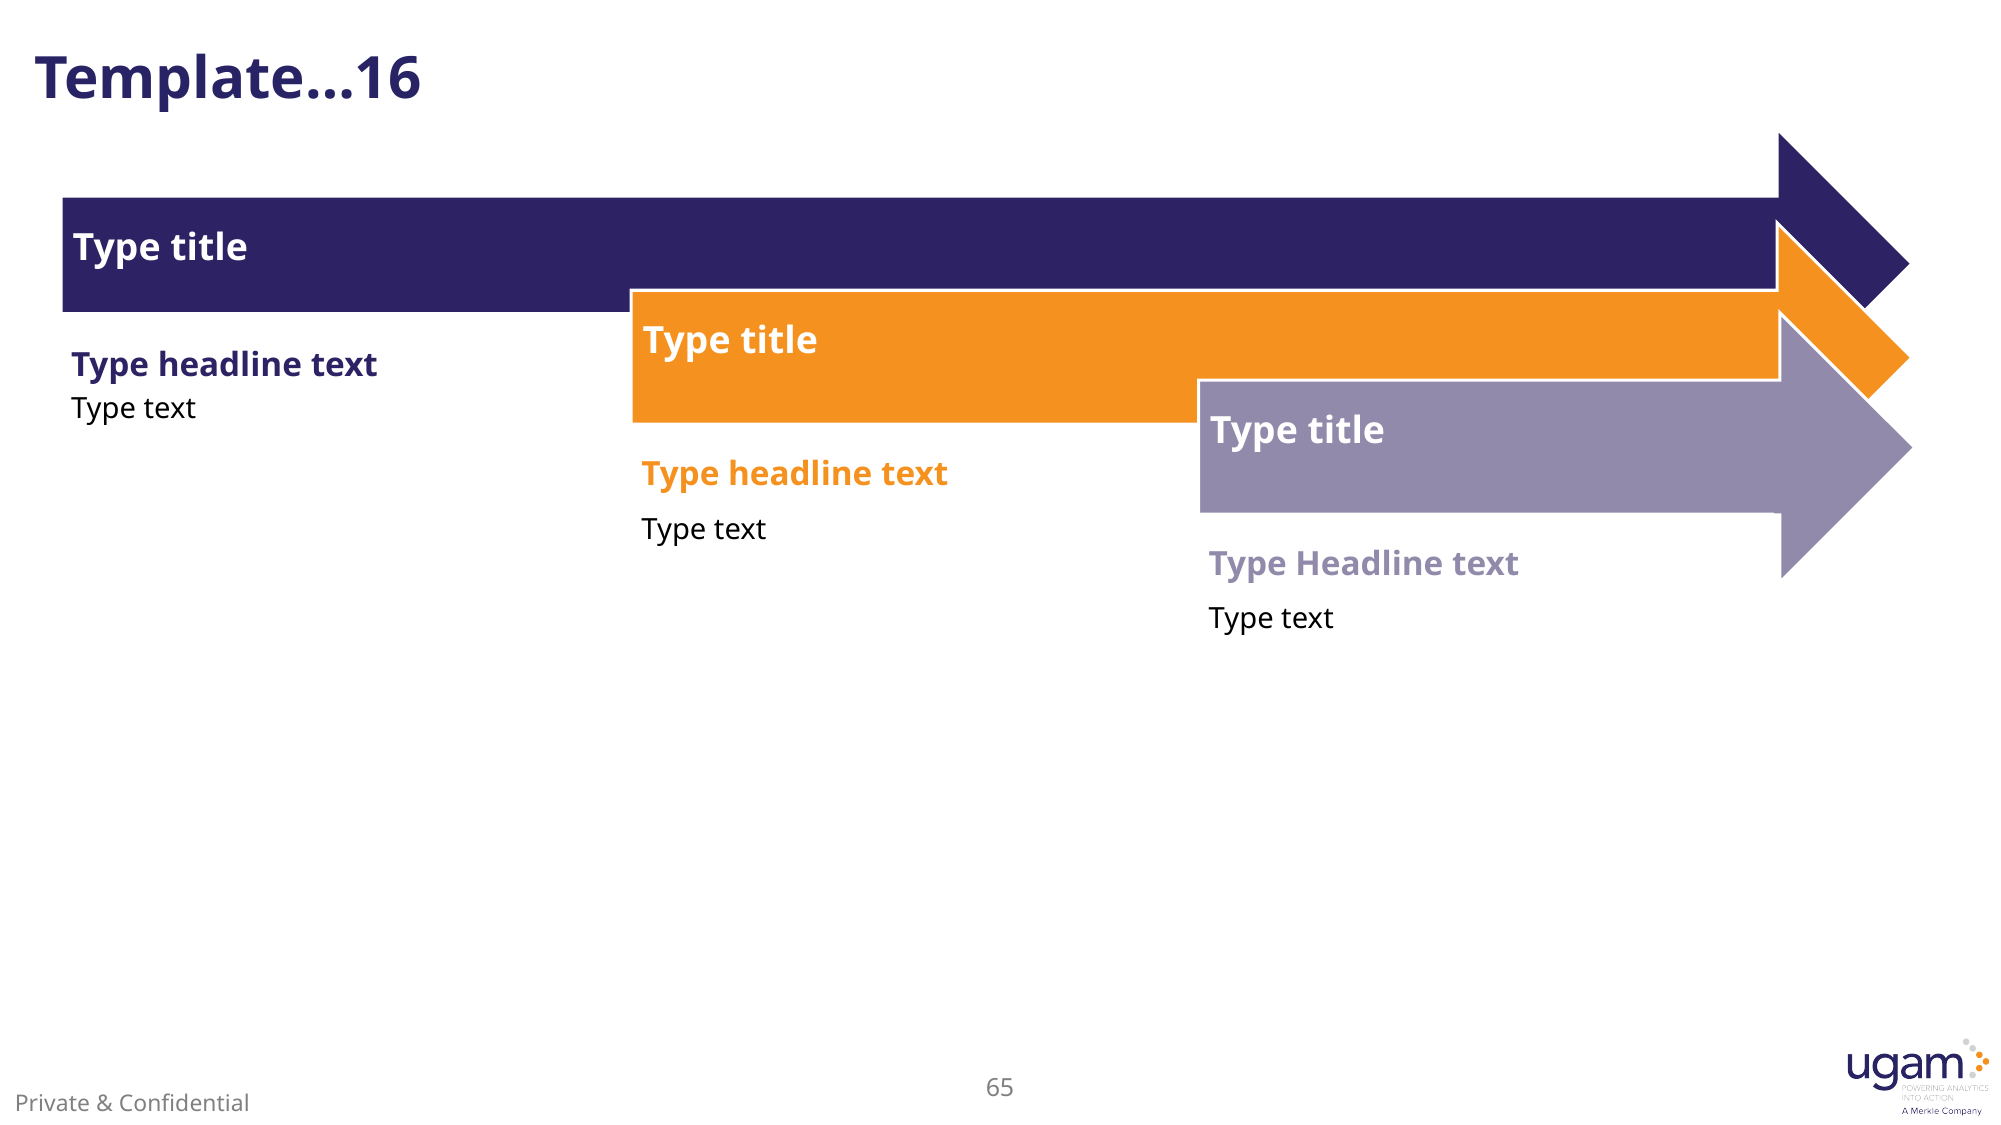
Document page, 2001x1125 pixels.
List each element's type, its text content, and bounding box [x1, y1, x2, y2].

title Template…16 [0, 1, 2000, 158]
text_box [62, 128, 1914, 1046]
picture [1847, 1038, 1990, 1116]
